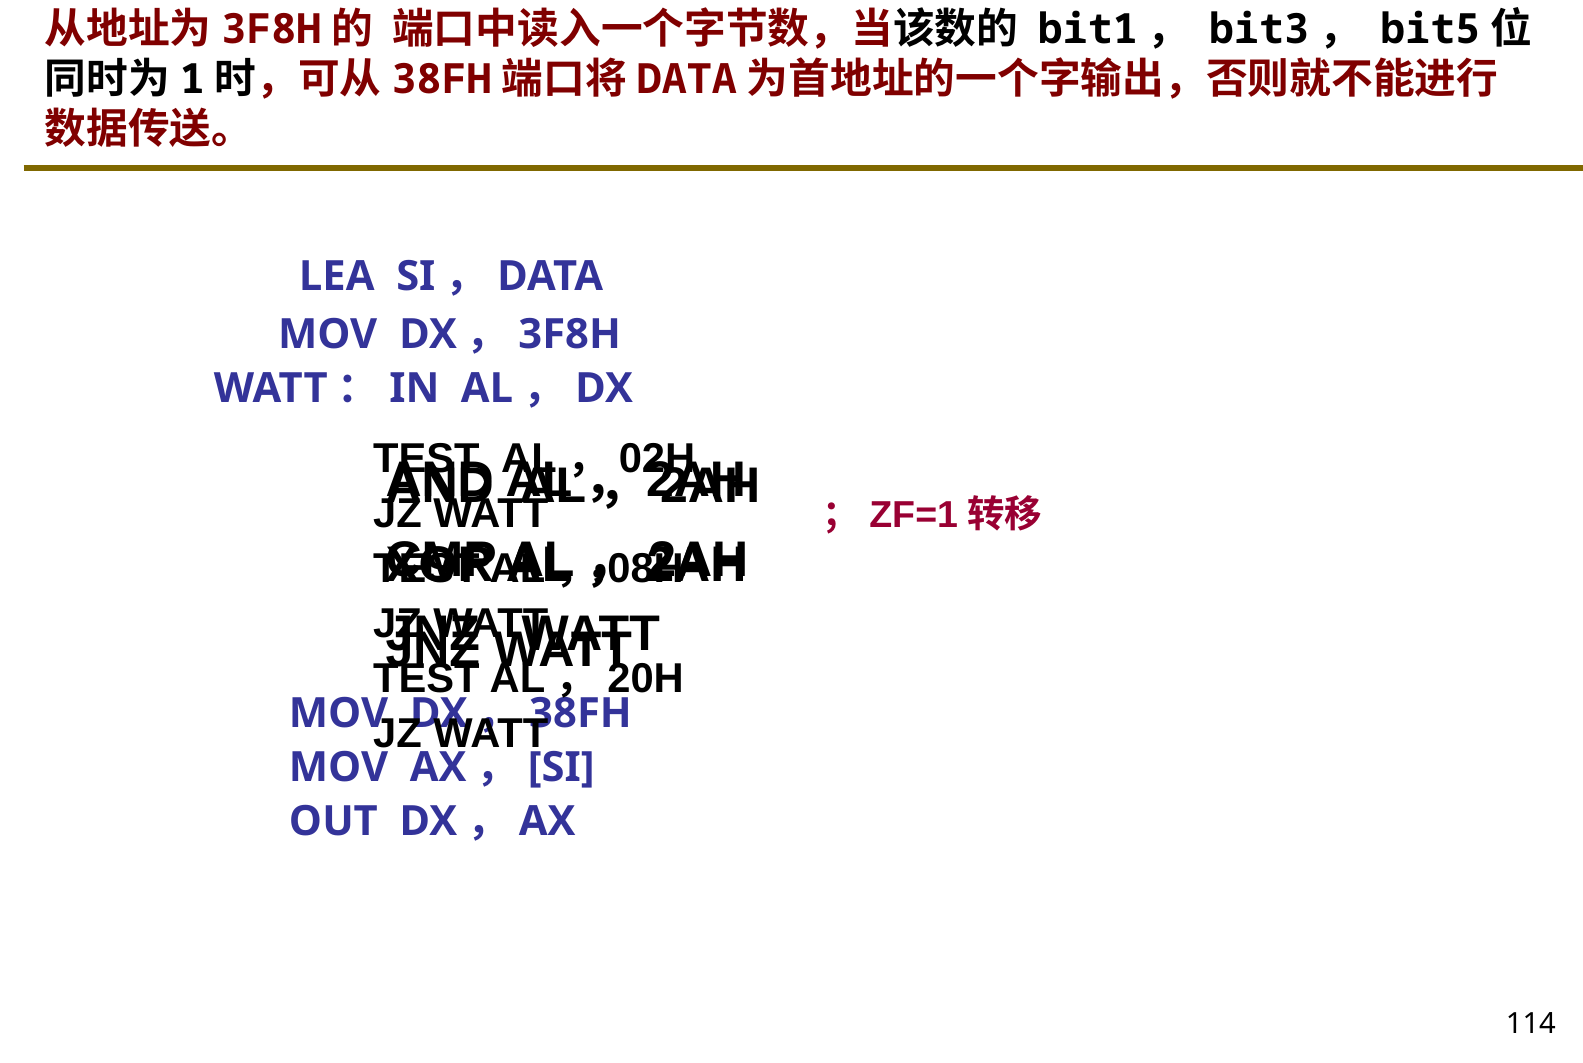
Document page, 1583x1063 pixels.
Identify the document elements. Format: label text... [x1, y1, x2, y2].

slide_number 114 [1474, 980, 1572, 1052]
text_box AND AL，2AH XOR AL，2AH JNZ WATT [370, 438, 932, 684]
title 从地址为3F8H的 端口中读入一个字节数，当该数的 bit1， bit3， bit5位同时为1时，可从38FH端口将DATA为首地址的一个字输出，否则就不能进行数据传送。 [29, 41, 1554, 160]
text_box TEST AL，02H JZ WATT ；ZF=1转移 TEST AL，08H JZ WATT TEST AL，20H JZ WATT [358, 418, 1233, 764]
list LEA SI，DATA MOV DX，3F8H WATT：IN AL，DX MOV DX，38FH MOV AX，[SI] OUT DX，AX [177, 224, 1362, 928]
